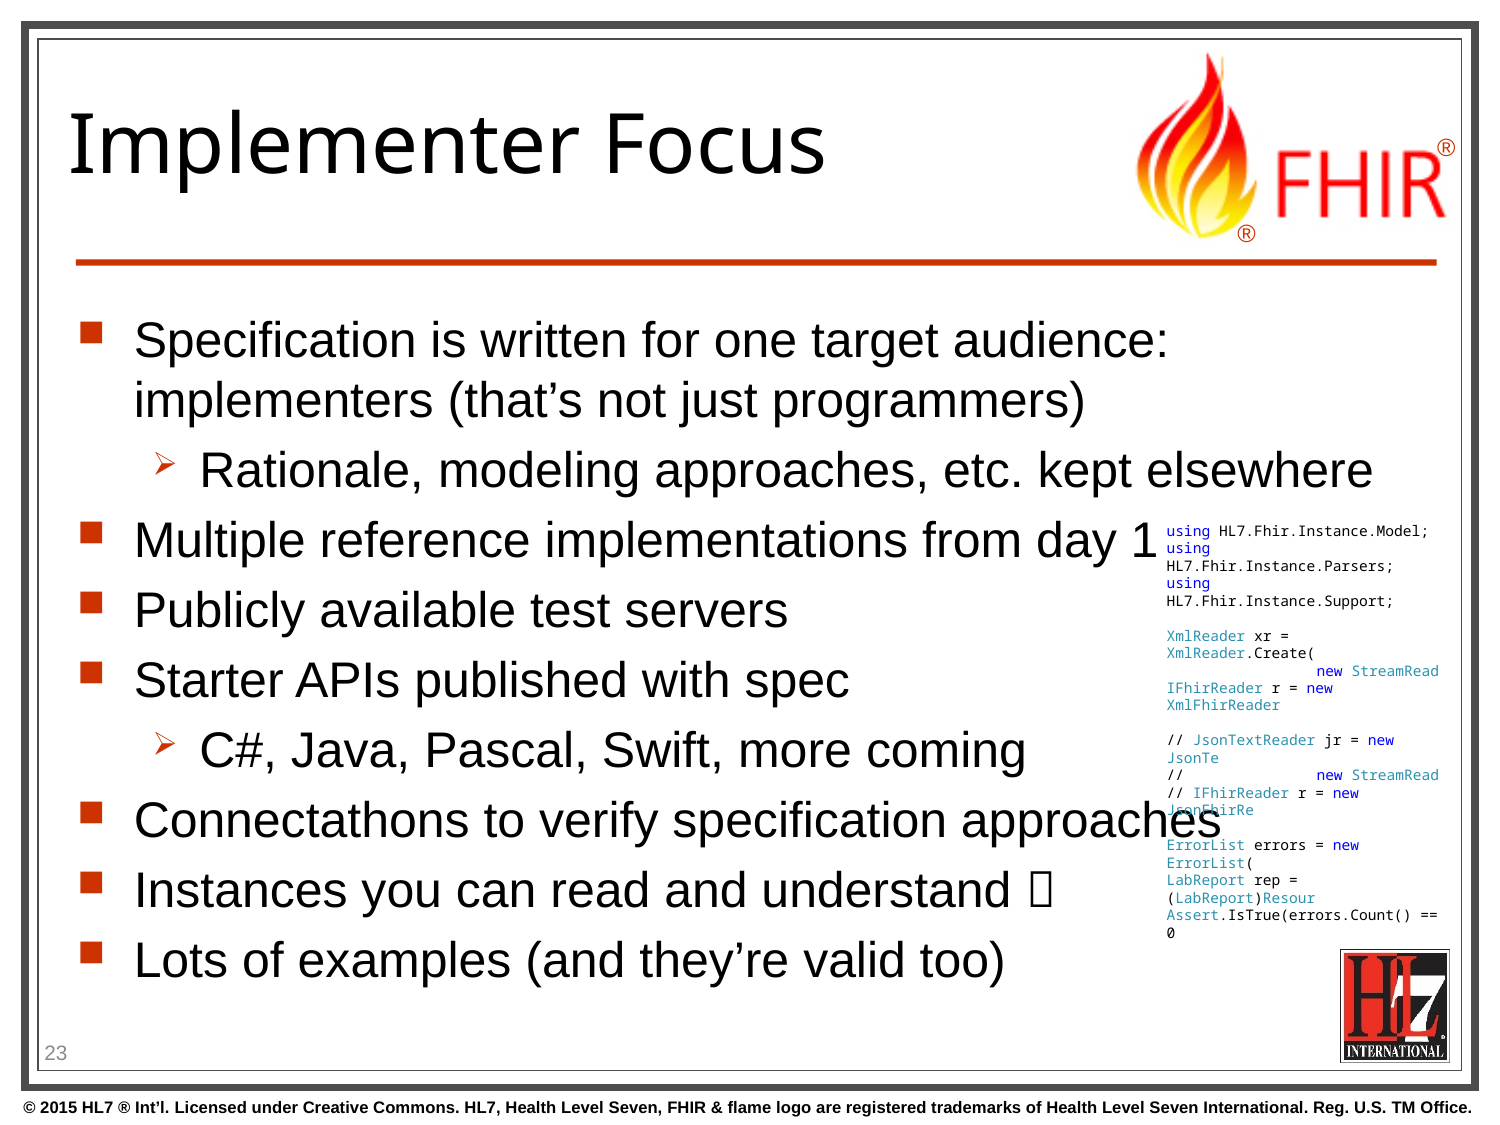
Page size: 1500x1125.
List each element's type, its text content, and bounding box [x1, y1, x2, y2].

text_box using HL7.Fhir.Instance.Model; using HL7.Fhir.Instance.Parsers; using HL7.Fhir.Instance.Support; XmlReader xr = XmlReader.Create( new StreamRead IFhirReader r = new XmlFhirReader // JsonTextReader jr = new JsonTe // new StreamRead // IFhirReader r = new JsonFhirRe ErrorList errors = new ErrorList( LabReport rep = (LabReport)Resour Assert.IsTrue(errors.Count() == 0 [1151, 514, 1459, 798]
title Implementer Focus [53, 54, 1128, 244]
slide_number 23 [29, 1034, 148, 1071]
picture [1340, 949, 1450, 1063]
list Specification is written for one target audience: implementers (that’s not just programmers) Rationale, modeling approaches, etc. kept elsewhere Multiple reference implementations from day 1 Publicly available test servers Starter APIs published with spec C#, Java, Pascal, Swift, more coming Connectathons to verify specification approaches Instances you can read and understand  Lots of examples (and they’re valid too) [62, 299, 1438, 1059]
picture [1124, 42, 1458, 249]
